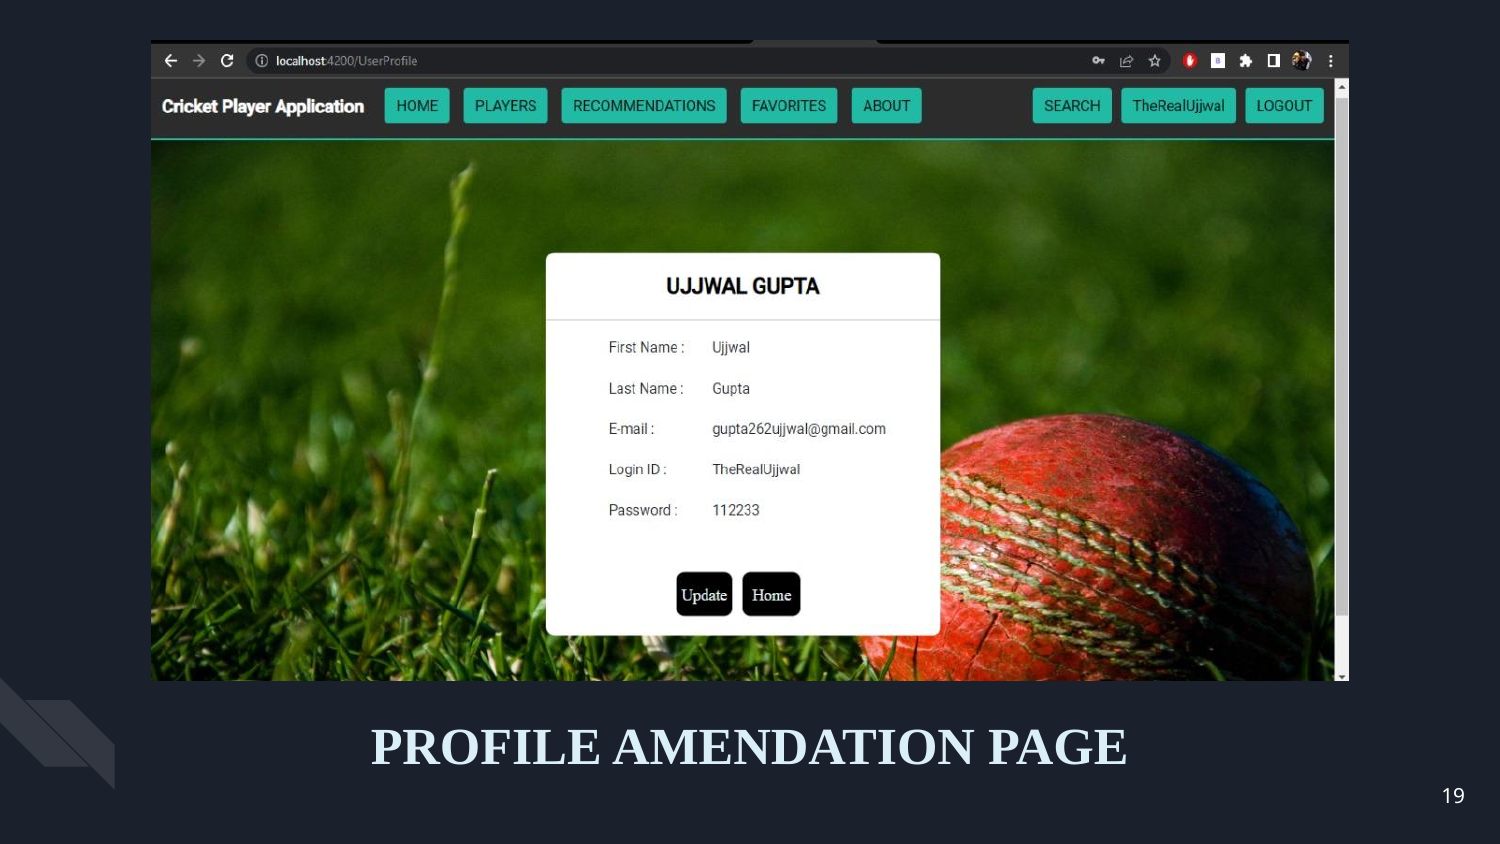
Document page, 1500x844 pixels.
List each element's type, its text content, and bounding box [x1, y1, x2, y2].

slide_number ‹#› [1389, 764, 1480, 830]
list PROFILE AMENDATION PAGE [151, 706, 1349, 793]
picture [151, 40, 1349, 681]
